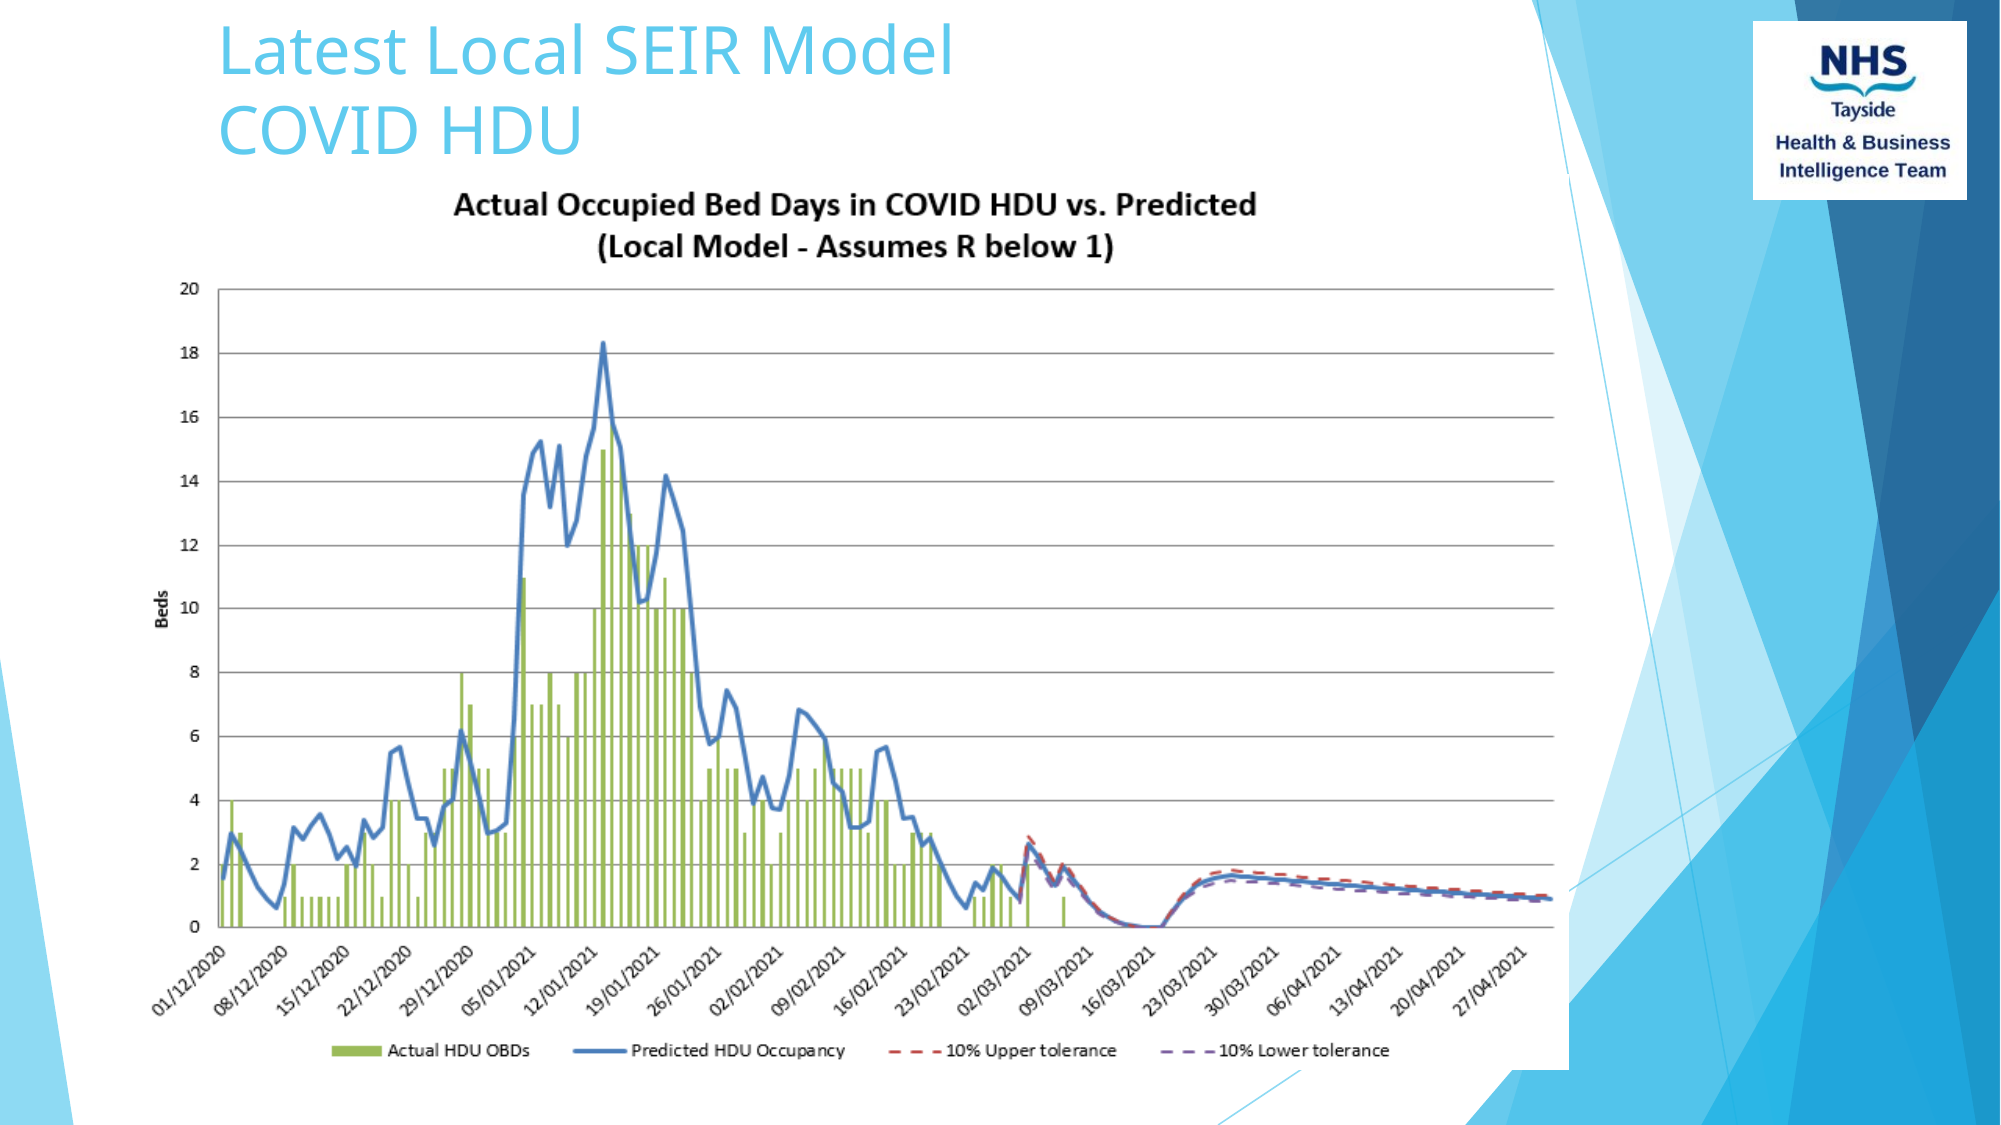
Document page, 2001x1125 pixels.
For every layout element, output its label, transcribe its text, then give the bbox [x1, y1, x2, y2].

picture [1753, 21, 1967, 200]
title Latest Local SEIR Model COVID HDU [202, 0, 1703, 138]
picture [132, 174, 1569, 1070]
